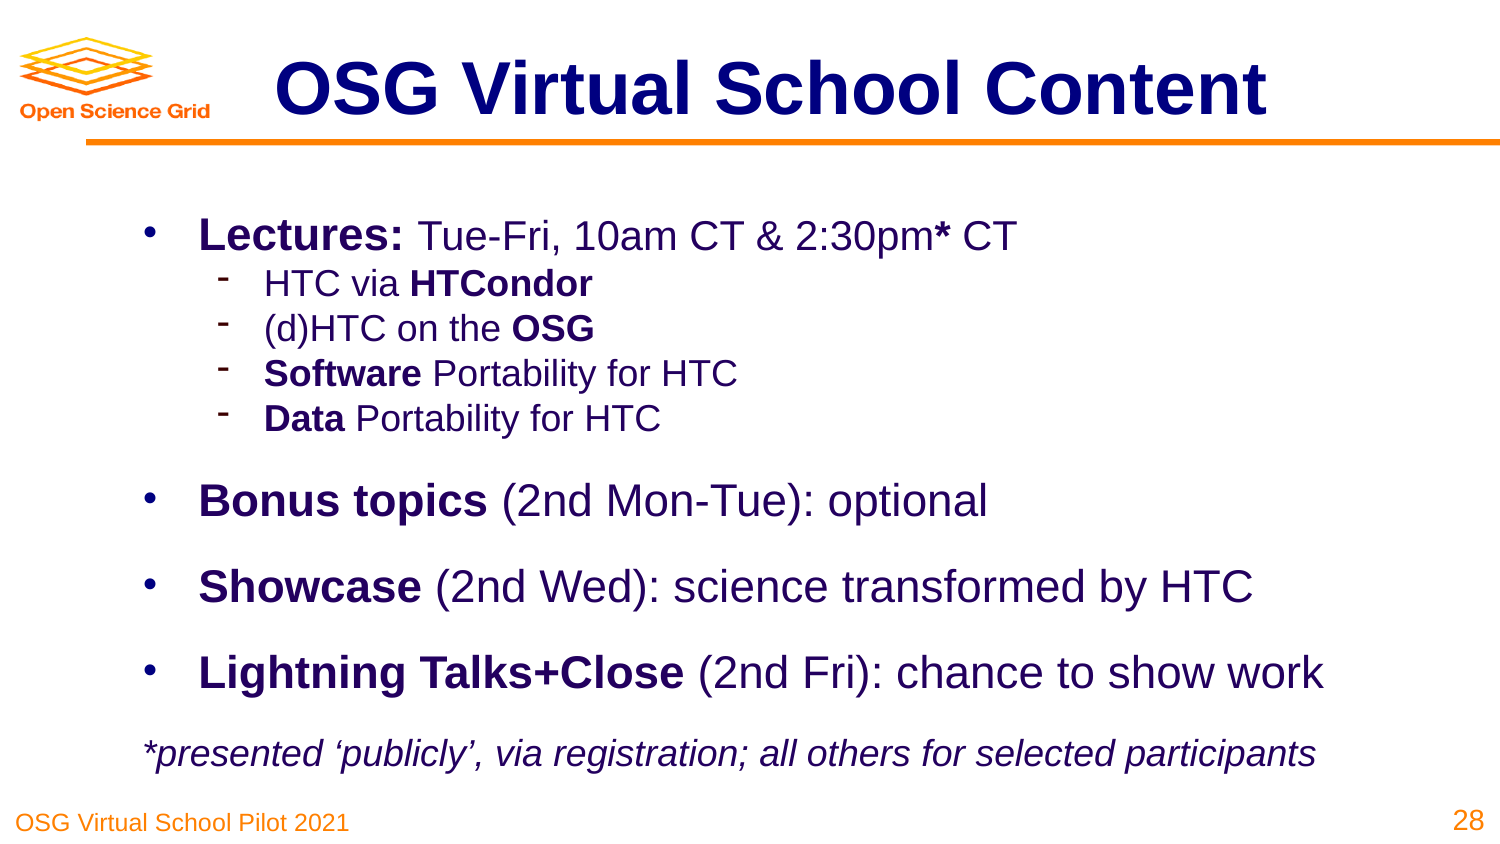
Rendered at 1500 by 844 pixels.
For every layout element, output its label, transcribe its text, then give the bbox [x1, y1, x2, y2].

slide_number 28 [1430, 787, 1500, 844]
list Lectures: Tue-Fri, 10am CT & 2:30pm* CT HTC via HTCondor (d)HTC on the OSG Software Portability for HTC Data Portability for HTC Bonus topics (2nd Mon-Tue): optional Showcase (2nd Wed): science transformed by HTC Lightning Talks+Close (2nd Fri): chance to show work *presented ‘publicly’, via registration; all others for selected participants [127, 196, 1403, 729]
title OSG Virtual School Content [201, 14, 1342, 155]
picture [0, 20, 201, 134]
